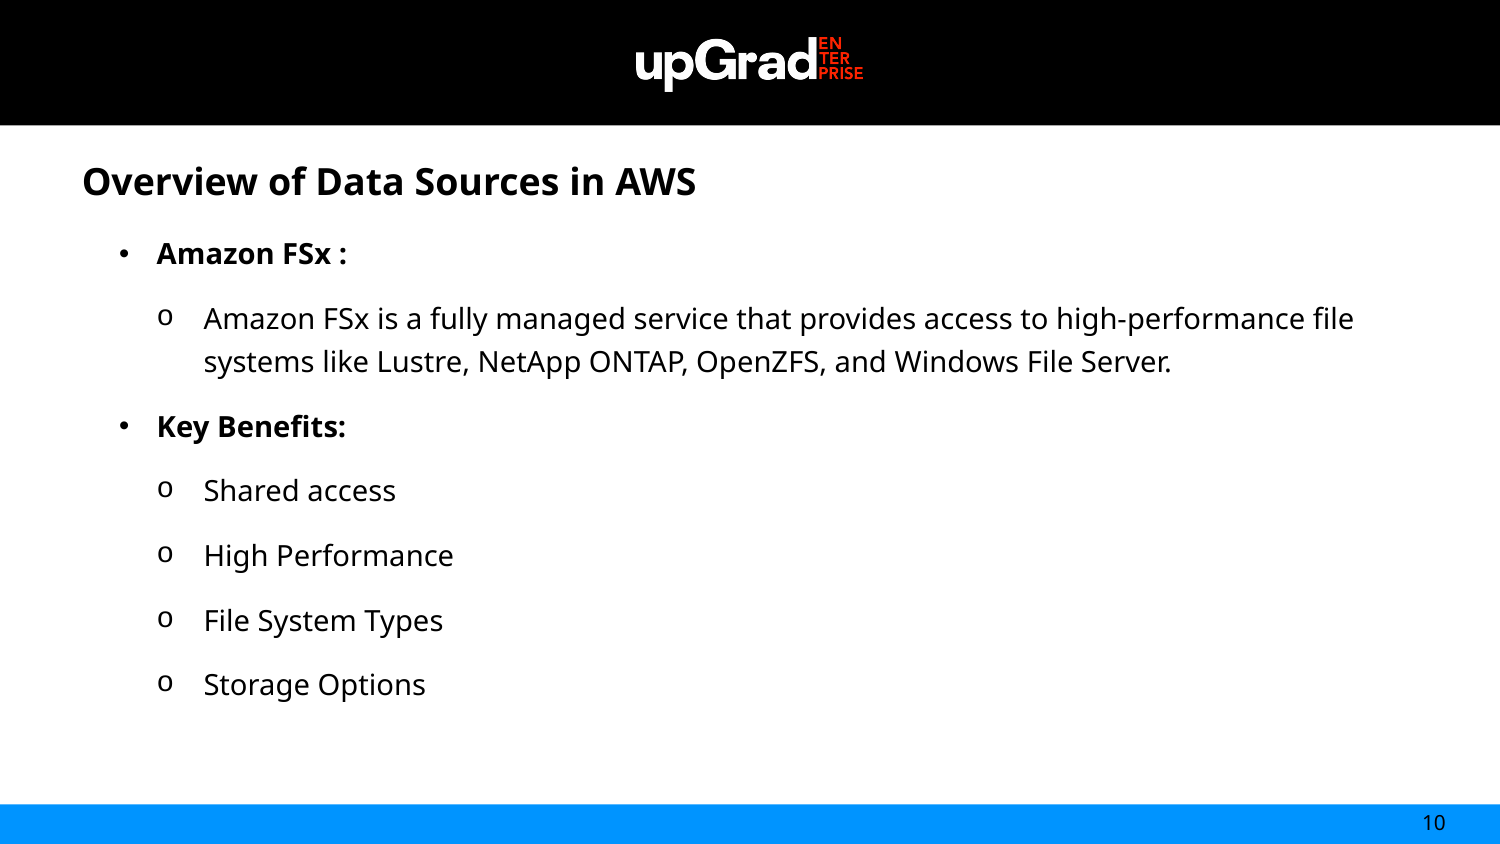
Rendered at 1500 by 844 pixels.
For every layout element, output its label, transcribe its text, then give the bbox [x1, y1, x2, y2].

picture [636, 37, 863, 92]
text_box Amazon FSx :​ ​Amazon FSx is a fully managed service that provides access to high-performance file systems like Lustre, NetApp ONTAP, OpenZFS, and Windows File Server.​ Key Benefits:​ Shared access​ High Performance​ File System Types​ Storage Options [66, 219, 1482, 709]
text_box 10 [1386, 802, 1461, 844]
text_box Overview of Data Sources in AWS [66, 127, 1422, 207]
